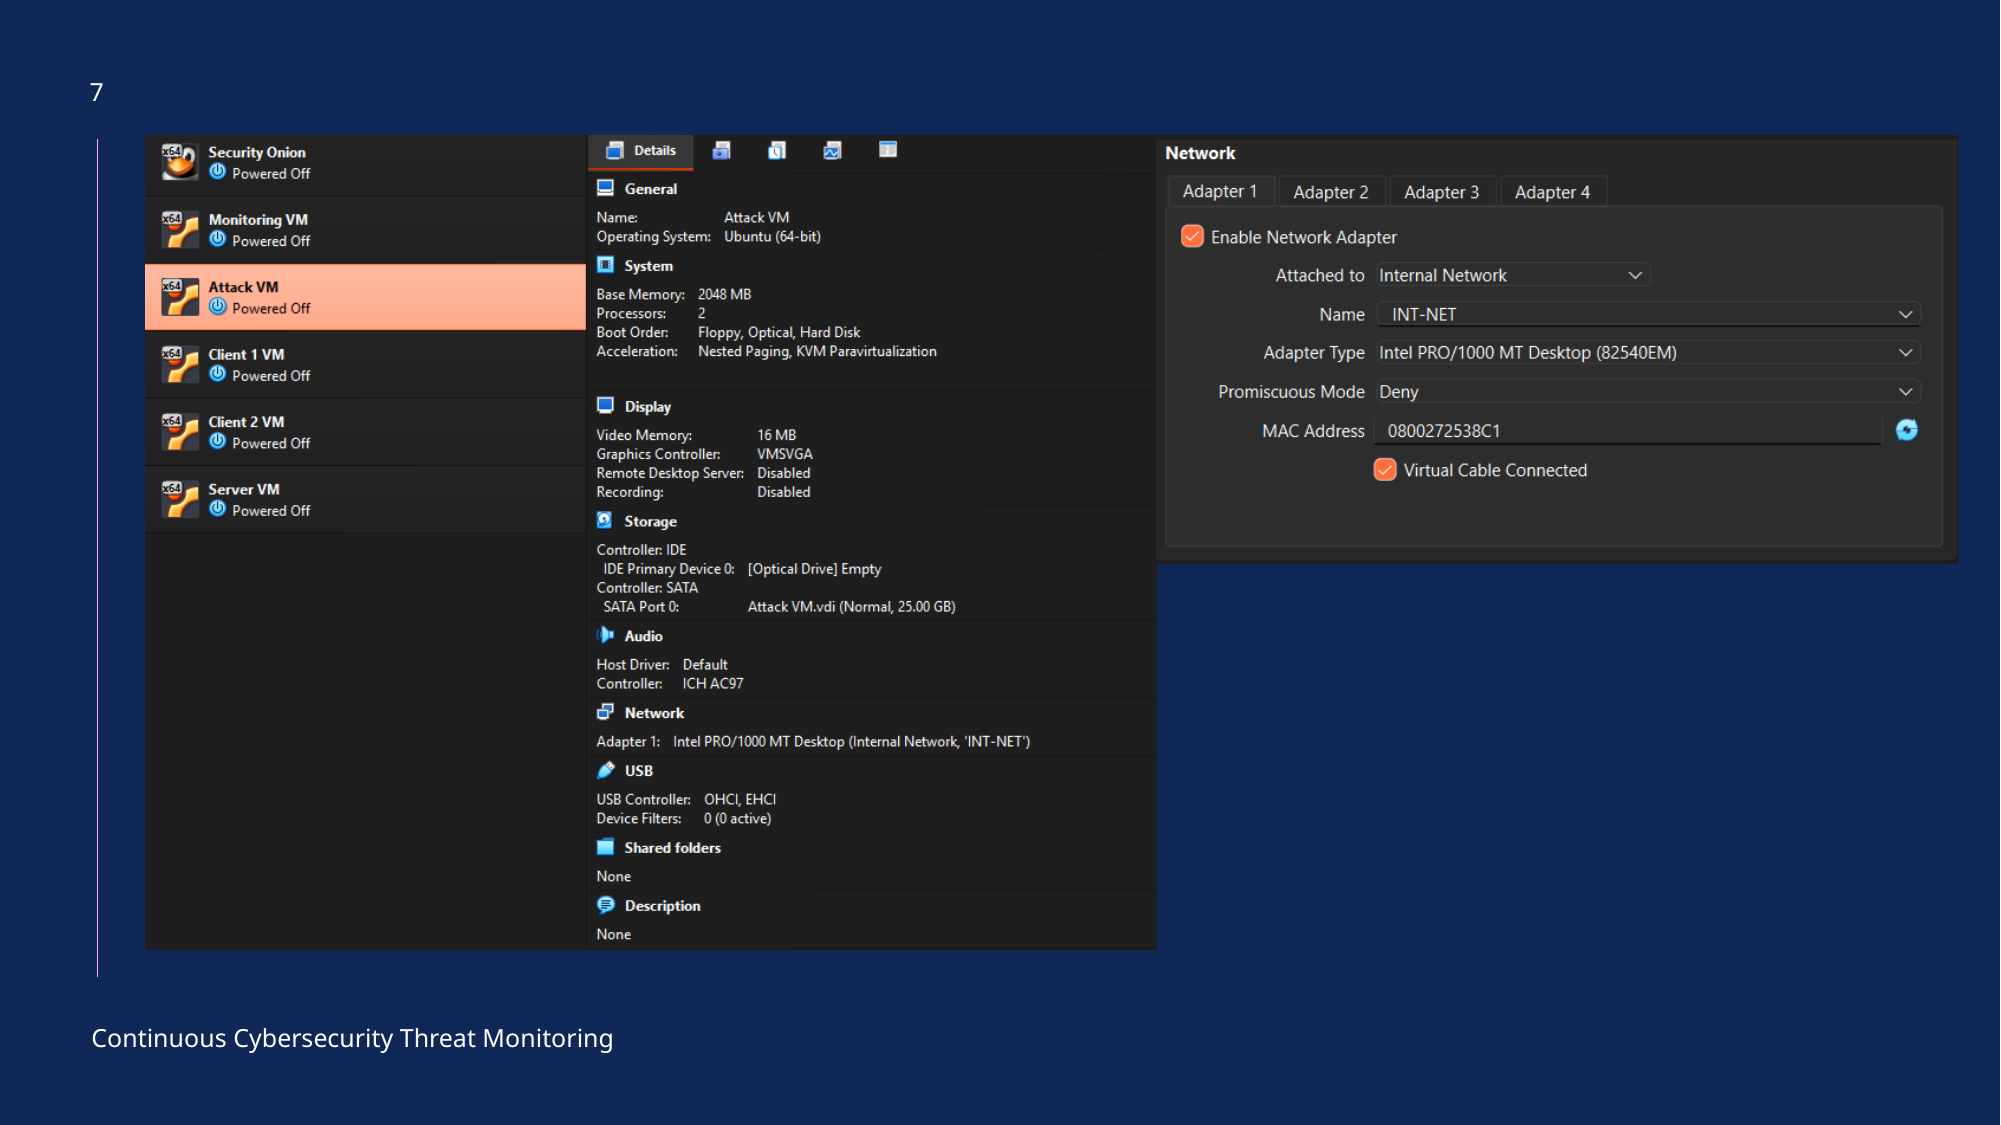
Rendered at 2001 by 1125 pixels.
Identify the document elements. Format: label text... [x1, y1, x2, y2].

picture [145, 135, 1958, 950]
slide_number 7 [53, 67, 140, 119]
text_box Continuous Cybersecurity Threat Monitoring [76, 1015, 914, 1061]
